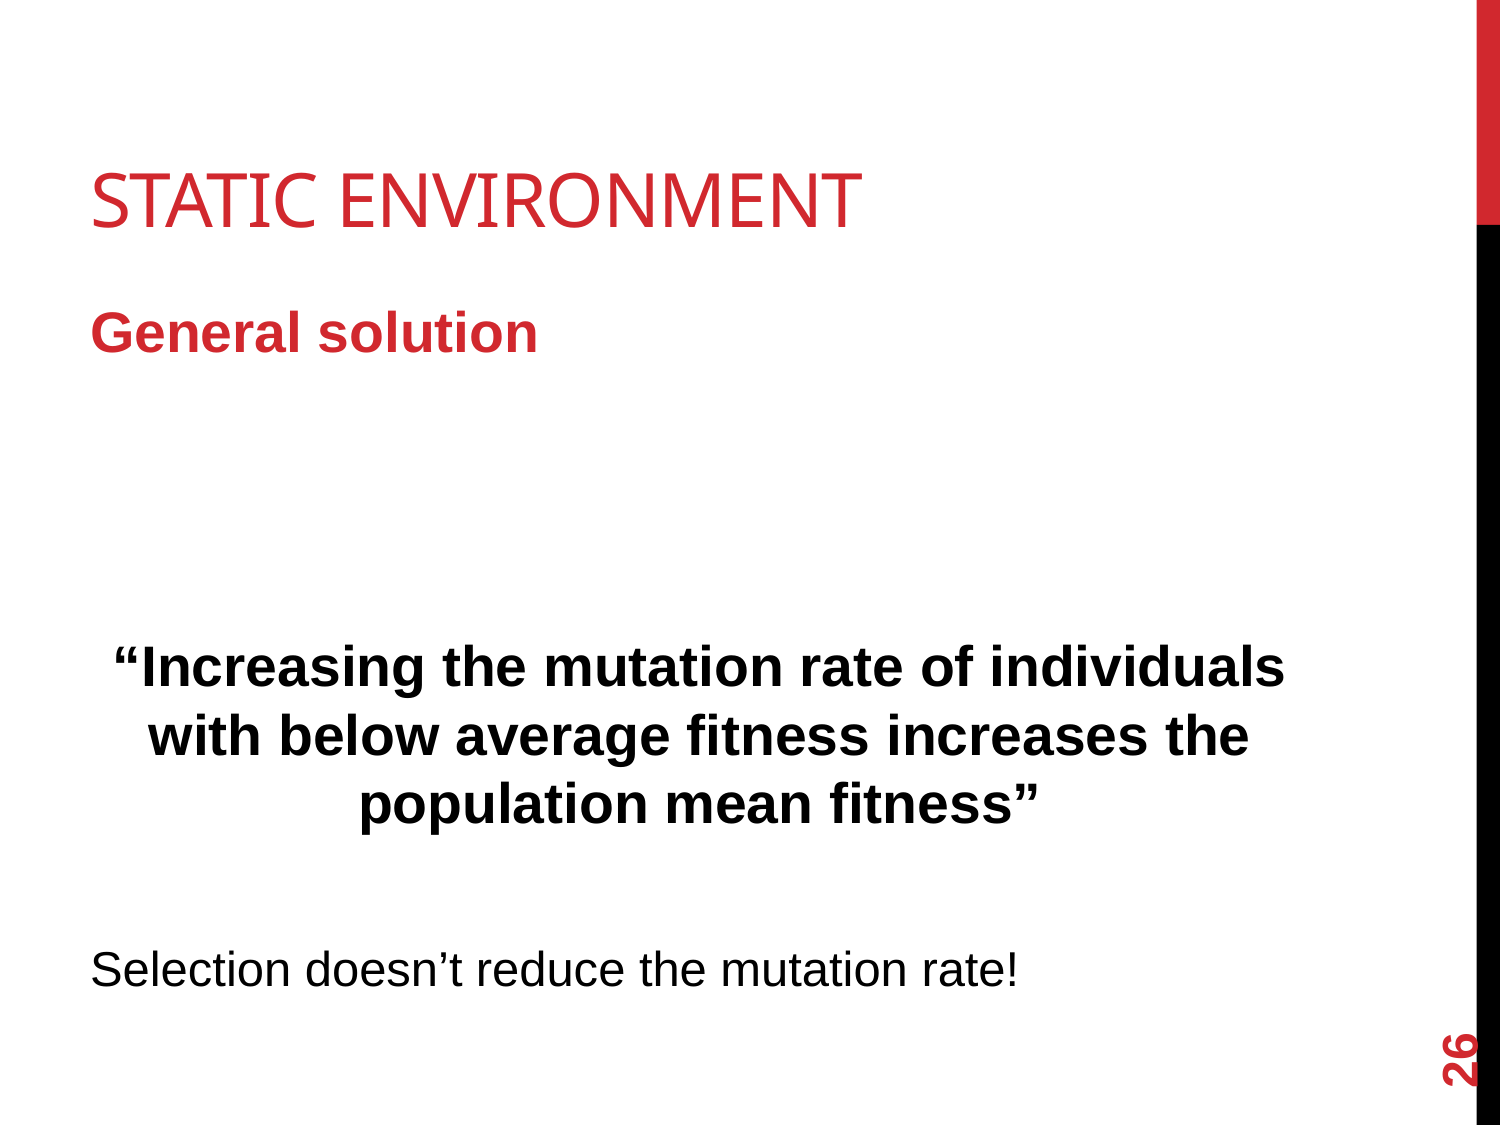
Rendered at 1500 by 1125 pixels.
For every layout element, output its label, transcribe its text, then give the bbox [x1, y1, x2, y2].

slide_number 26 [1427, 887, 1488, 1104]
title Static environment [75, 25, 1025, 250]
